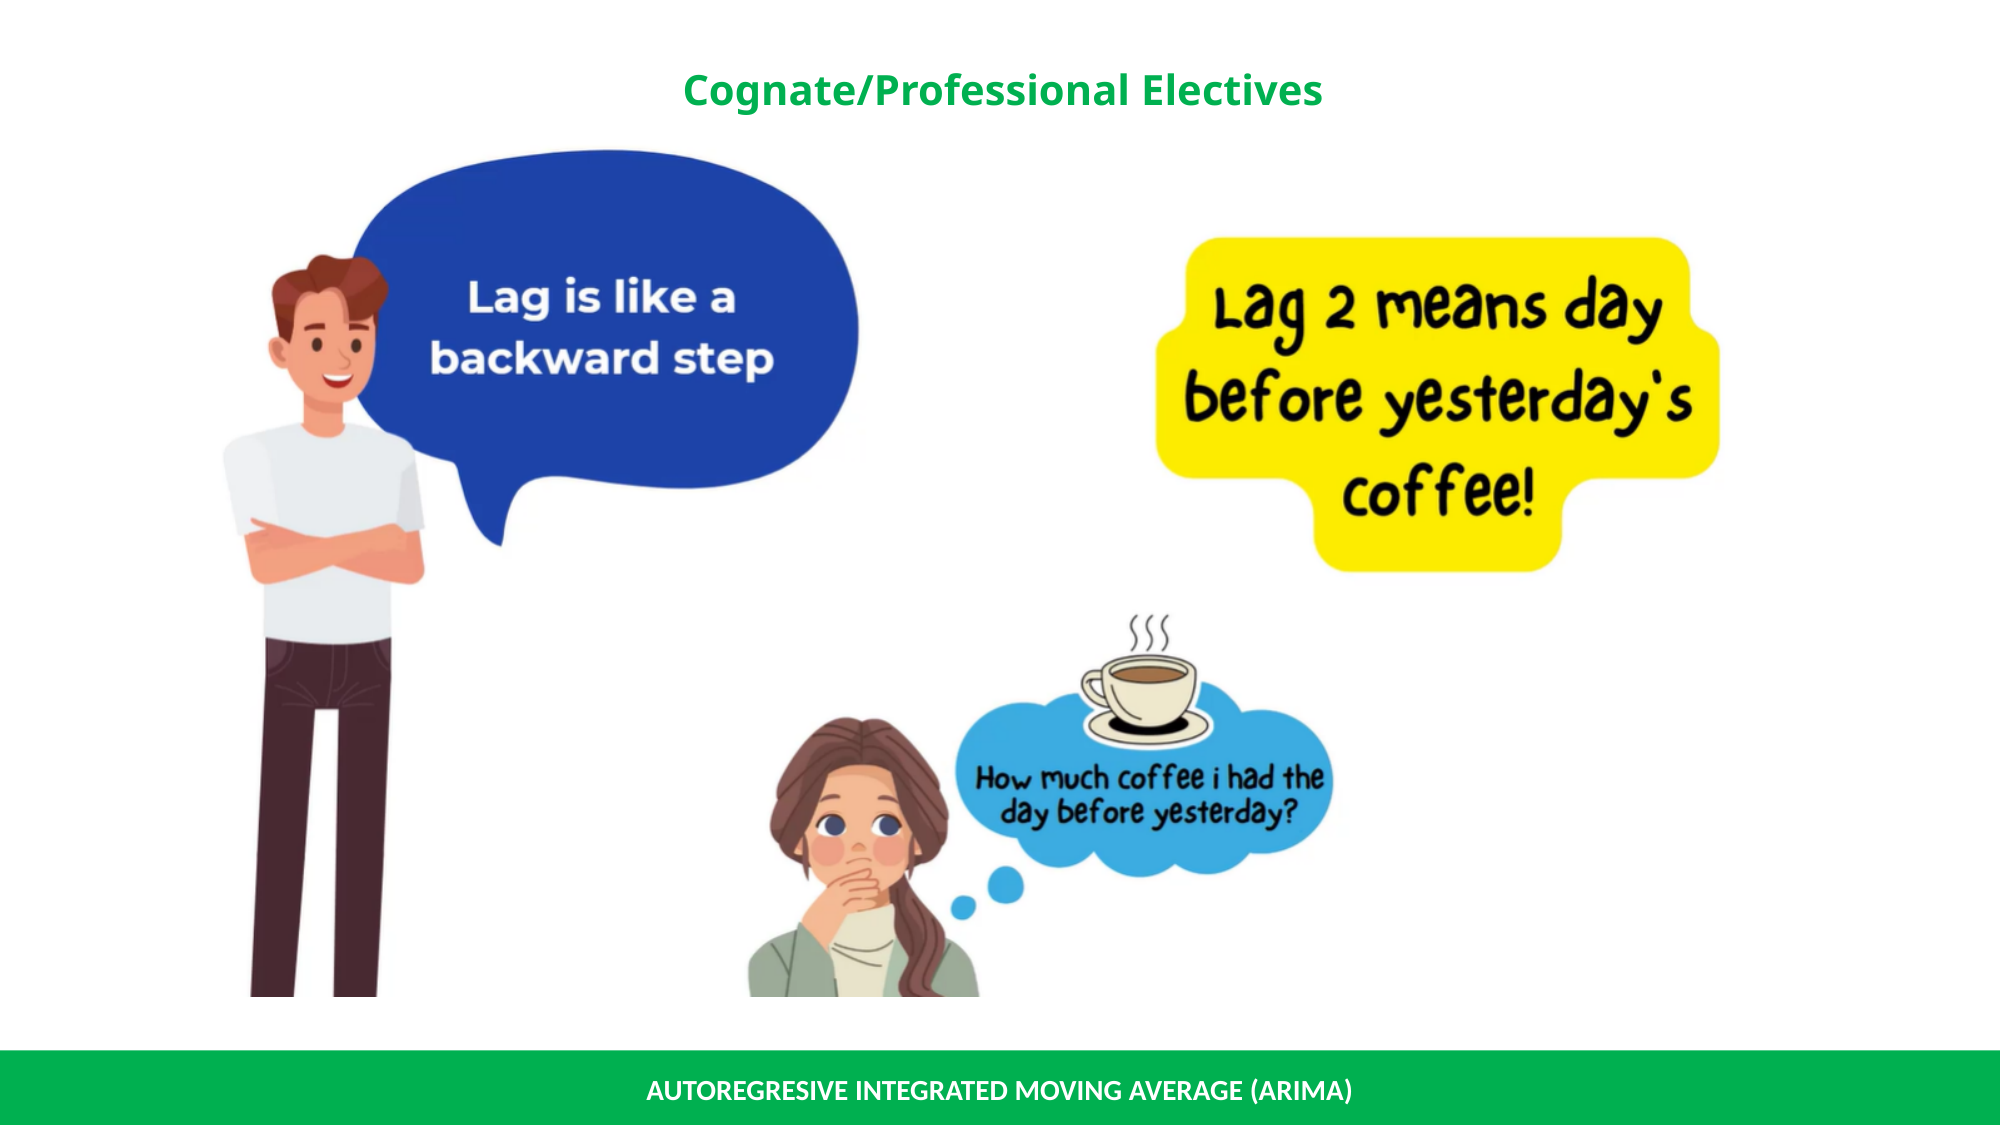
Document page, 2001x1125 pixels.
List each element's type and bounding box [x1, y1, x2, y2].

picture [184, 128, 1816, 997]
